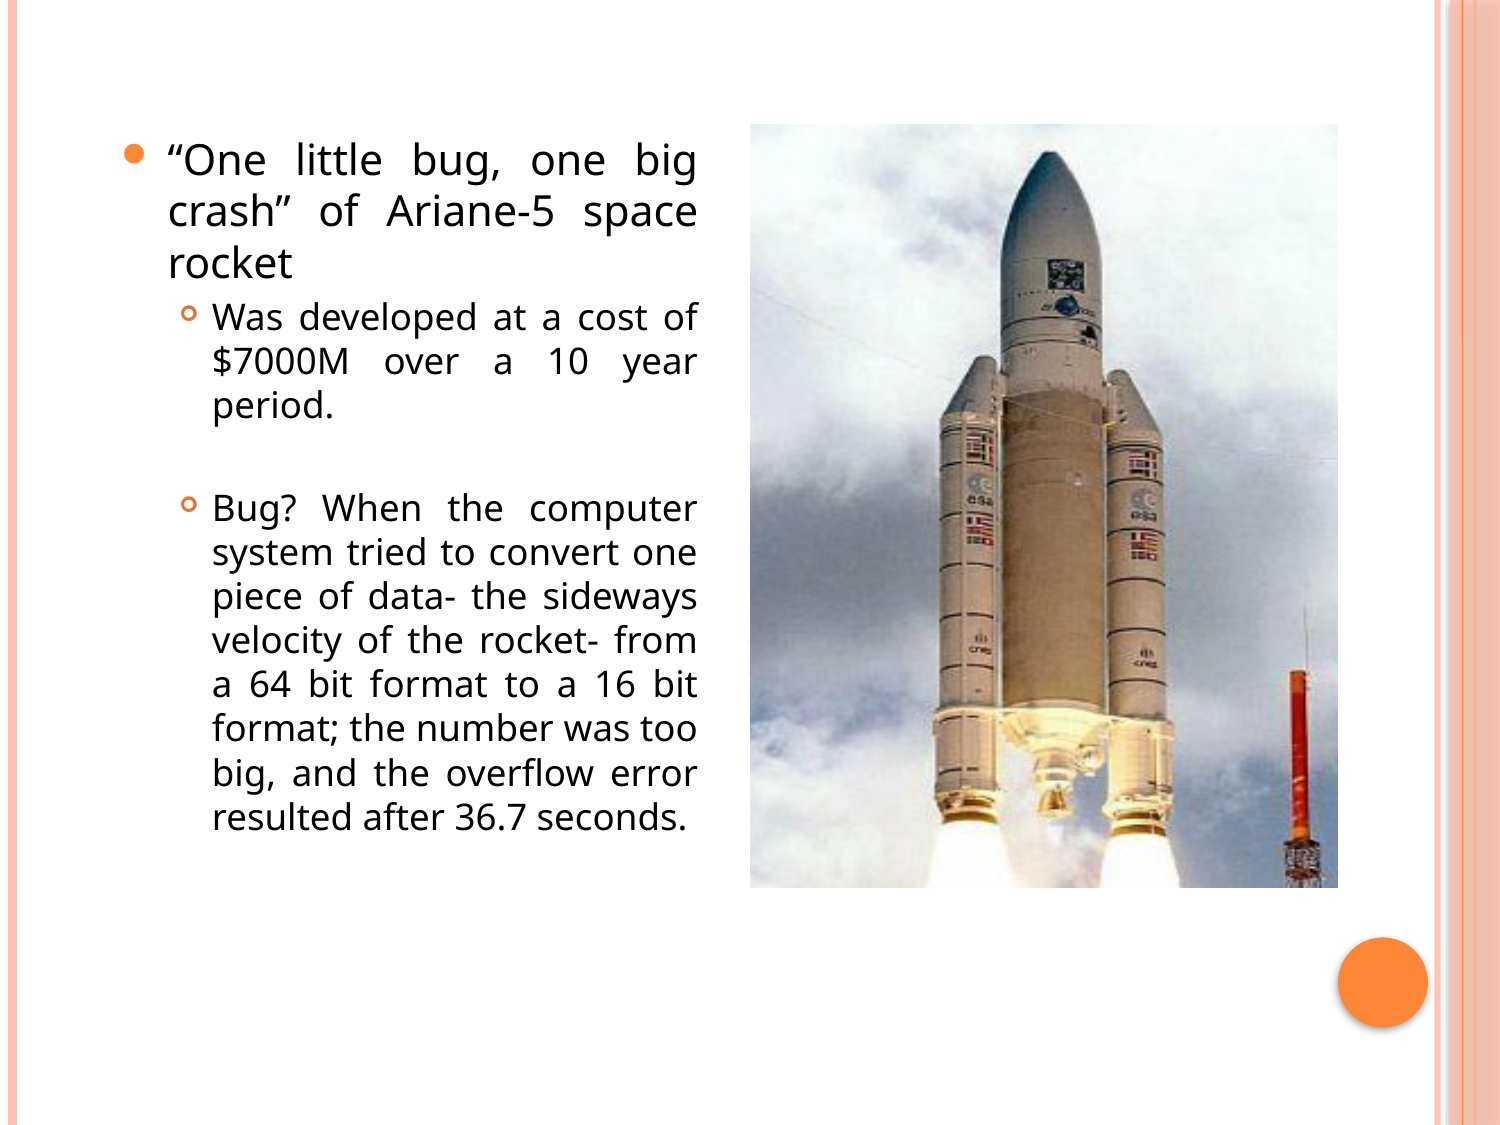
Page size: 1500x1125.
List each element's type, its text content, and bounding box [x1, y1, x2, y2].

list “One little bug, one big crash” of Ariane-5 space rocket Was developed at a cost of $7000M over a 10 year period. Bug? When the computer system tried to convert one piece of data- the sideways velocity of the rocket- from a 64 bit format to a 16 bit format; the number was too big, and the overflow error resulted after 36.7 seconds. [50, 125, 713, 875]
picture [749, 124, 1338, 888]
